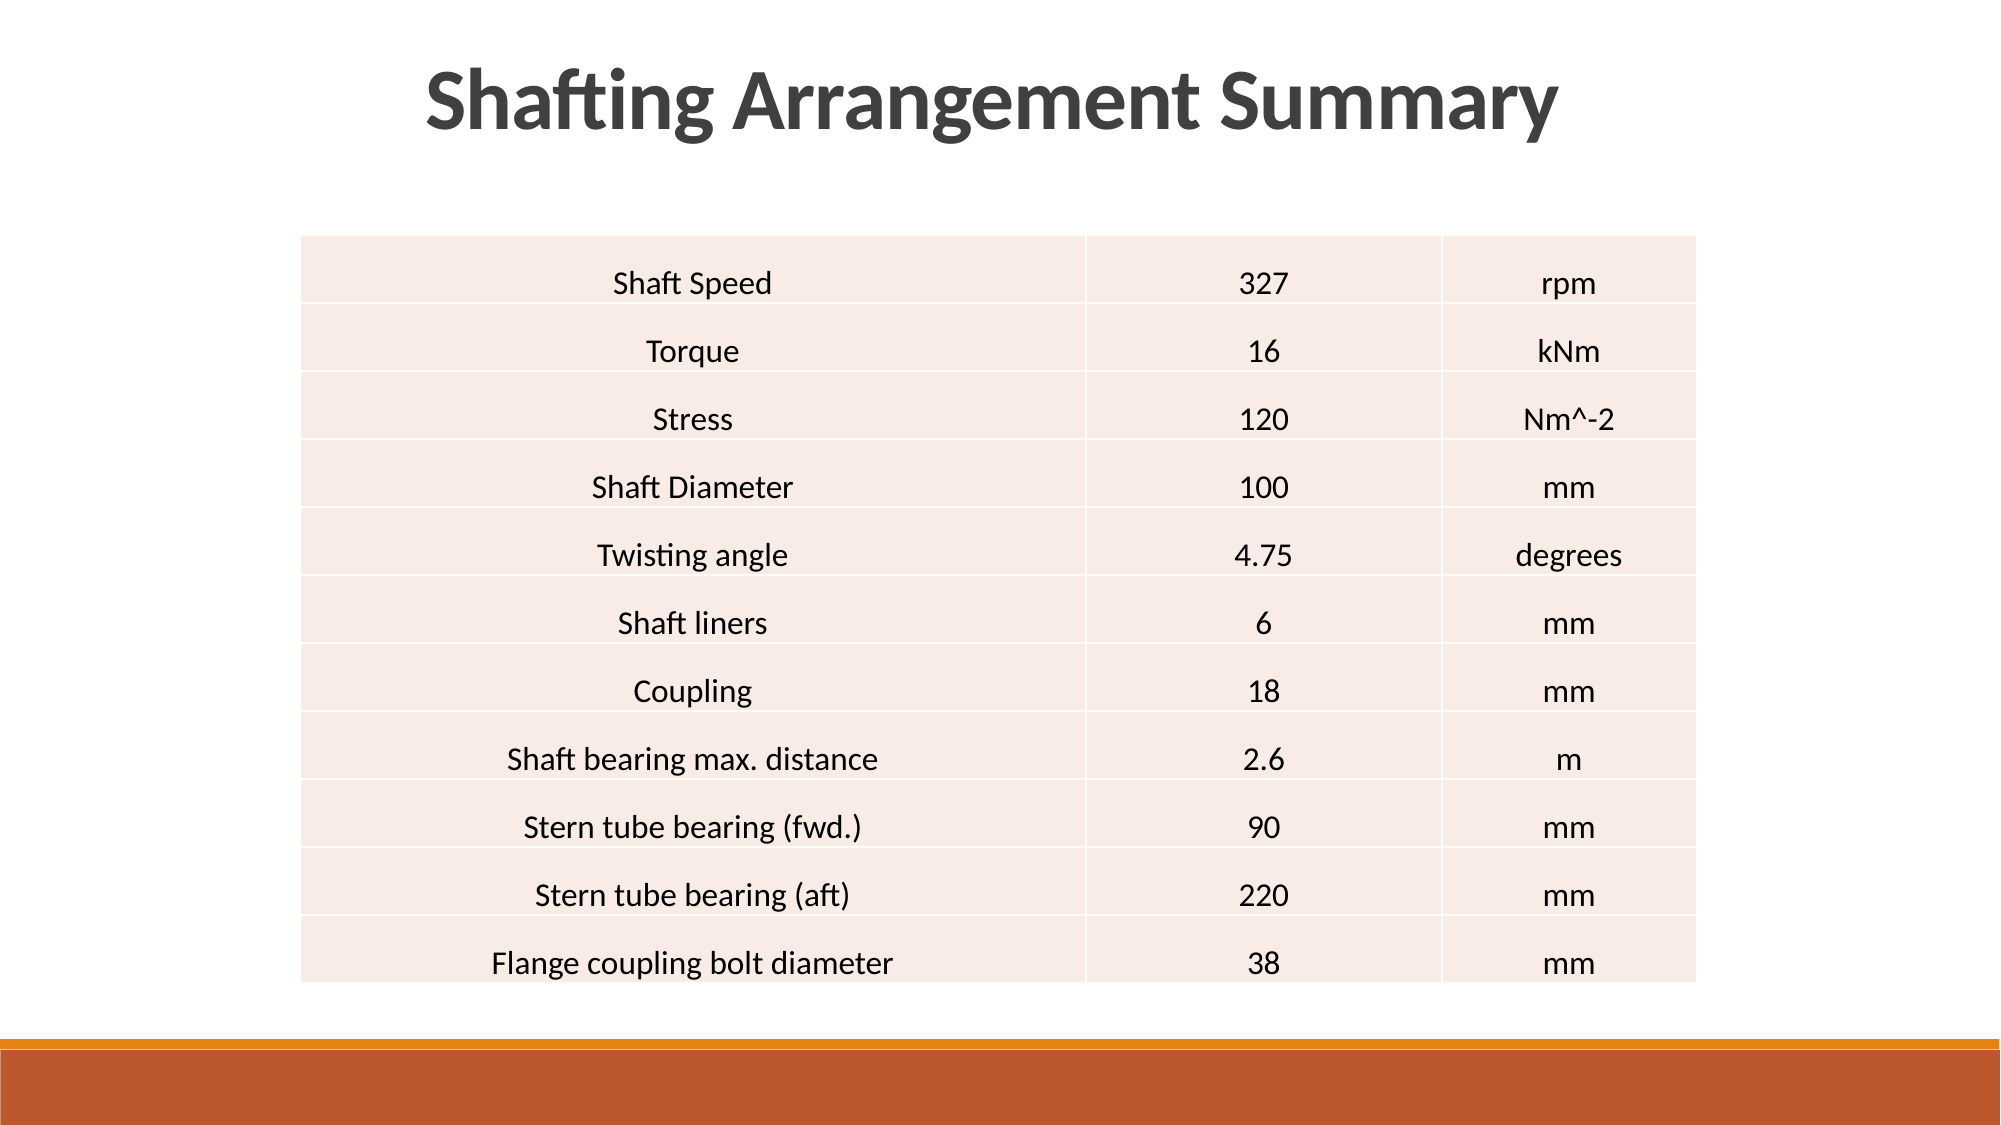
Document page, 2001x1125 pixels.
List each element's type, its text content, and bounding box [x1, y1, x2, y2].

table_cell 6 [1087, 576, 1441, 642]
table_cell Torque [301, 304, 1085, 370]
table_cell Stern tube bearing (aft) [301, 848, 1085, 914]
table_cell 18 [1087, 644, 1441, 710]
table_cell mm [1443, 576, 1696, 642]
table_cell degrees [1443, 508, 1696, 574]
table_cell Shaft liners [301, 576, 1085, 642]
table_cell mm [1443, 848, 1696, 914]
table_cell Stress [301, 372, 1085, 438]
table_cell Shaft Diameter [301, 440, 1085, 506]
table_cell Nm^-2 [1443, 372, 1696, 438]
table_cell 2.6 [1087, 712, 1441, 778]
table_cell 220 [1087, 848, 1441, 914]
table_header Shaft Speed [301, 236, 1085, 302]
table_cell Coupling [301, 644, 1085, 710]
table_header rpm [1443, 236, 1696, 302]
table_cell mm [1443, 644, 1696, 710]
table_cell mm [1443, 440, 1696, 506]
table_cell Stern tube bearing (fwd.) [301, 780, 1085, 846]
table_cell Flange coupling bolt diameter [301, 916, 1085, 982]
table_cell mm [1443, 916, 1696, 982]
text_box Shafting Arrangement Summary [0, 50, 1986, 289]
table_cell 120 [1087, 372, 1441, 438]
table_cell 38 [1087, 916, 1441, 982]
table_cell mm [1443, 780, 1696, 846]
table_cell 16 [1087, 304, 1441, 370]
table_cell 90 [1087, 780, 1441, 846]
table_cell 100 [1087, 440, 1441, 506]
table_cell Shaft bearing max. distance [301, 712, 1085, 778]
table_cell 4.75 [1087, 508, 1441, 574]
table_cell m [1443, 712, 1696, 778]
table_cell kNm [1443, 304, 1696, 370]
table_cell Twisting angle [301, 508, 1085, 574]
table_header 327 [1087, 236, 1441, 302]
